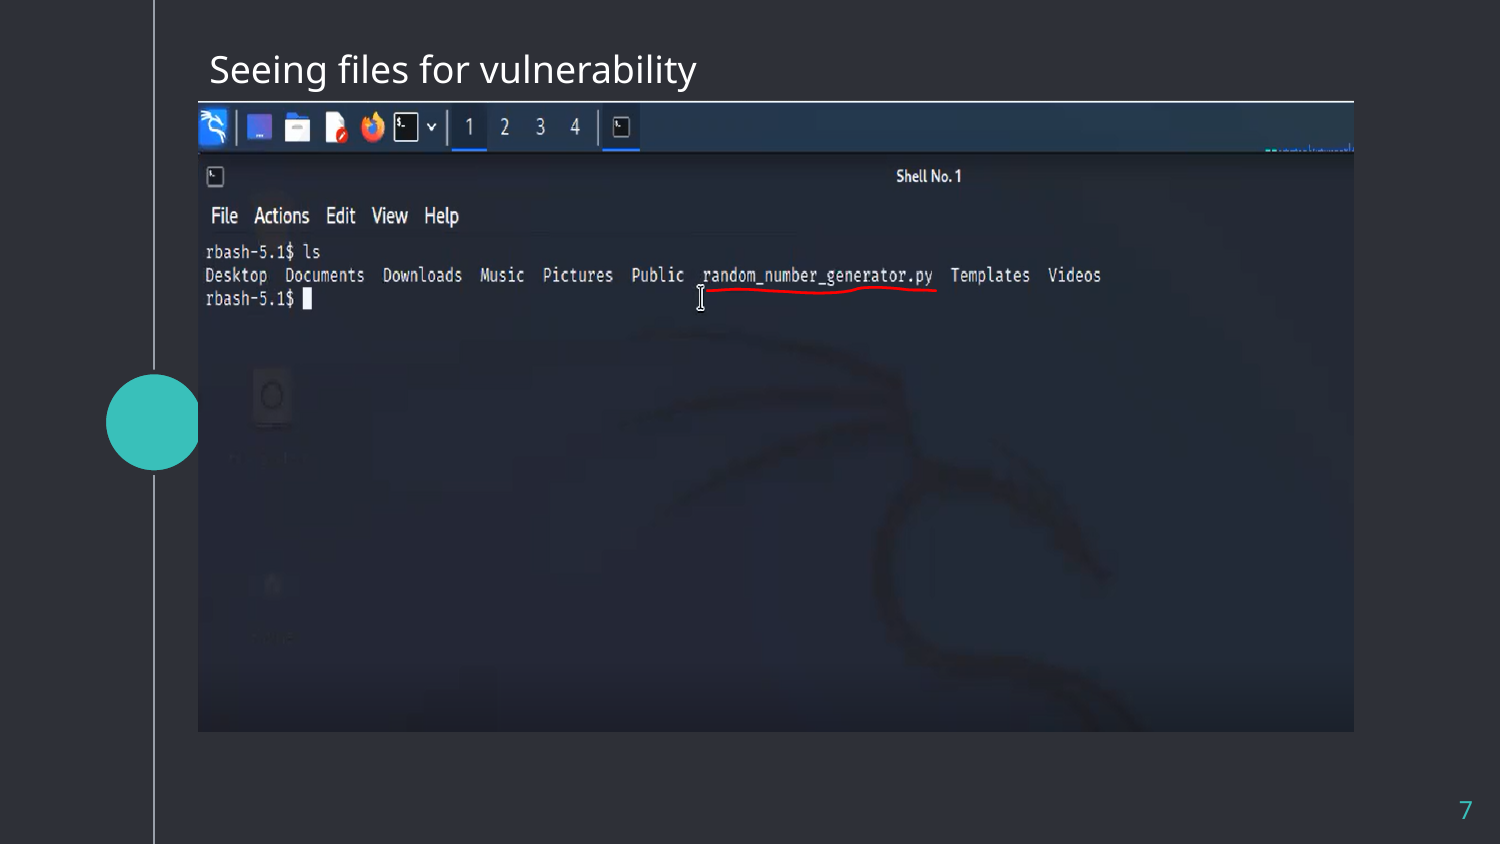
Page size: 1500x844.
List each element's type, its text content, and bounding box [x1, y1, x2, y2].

picture [198, 100, 1354, 732]
slide_number 7 [1398, 779, 1489, 832]
subtitle Seeing files for vulnerability [181, 30, 1319, 89]
